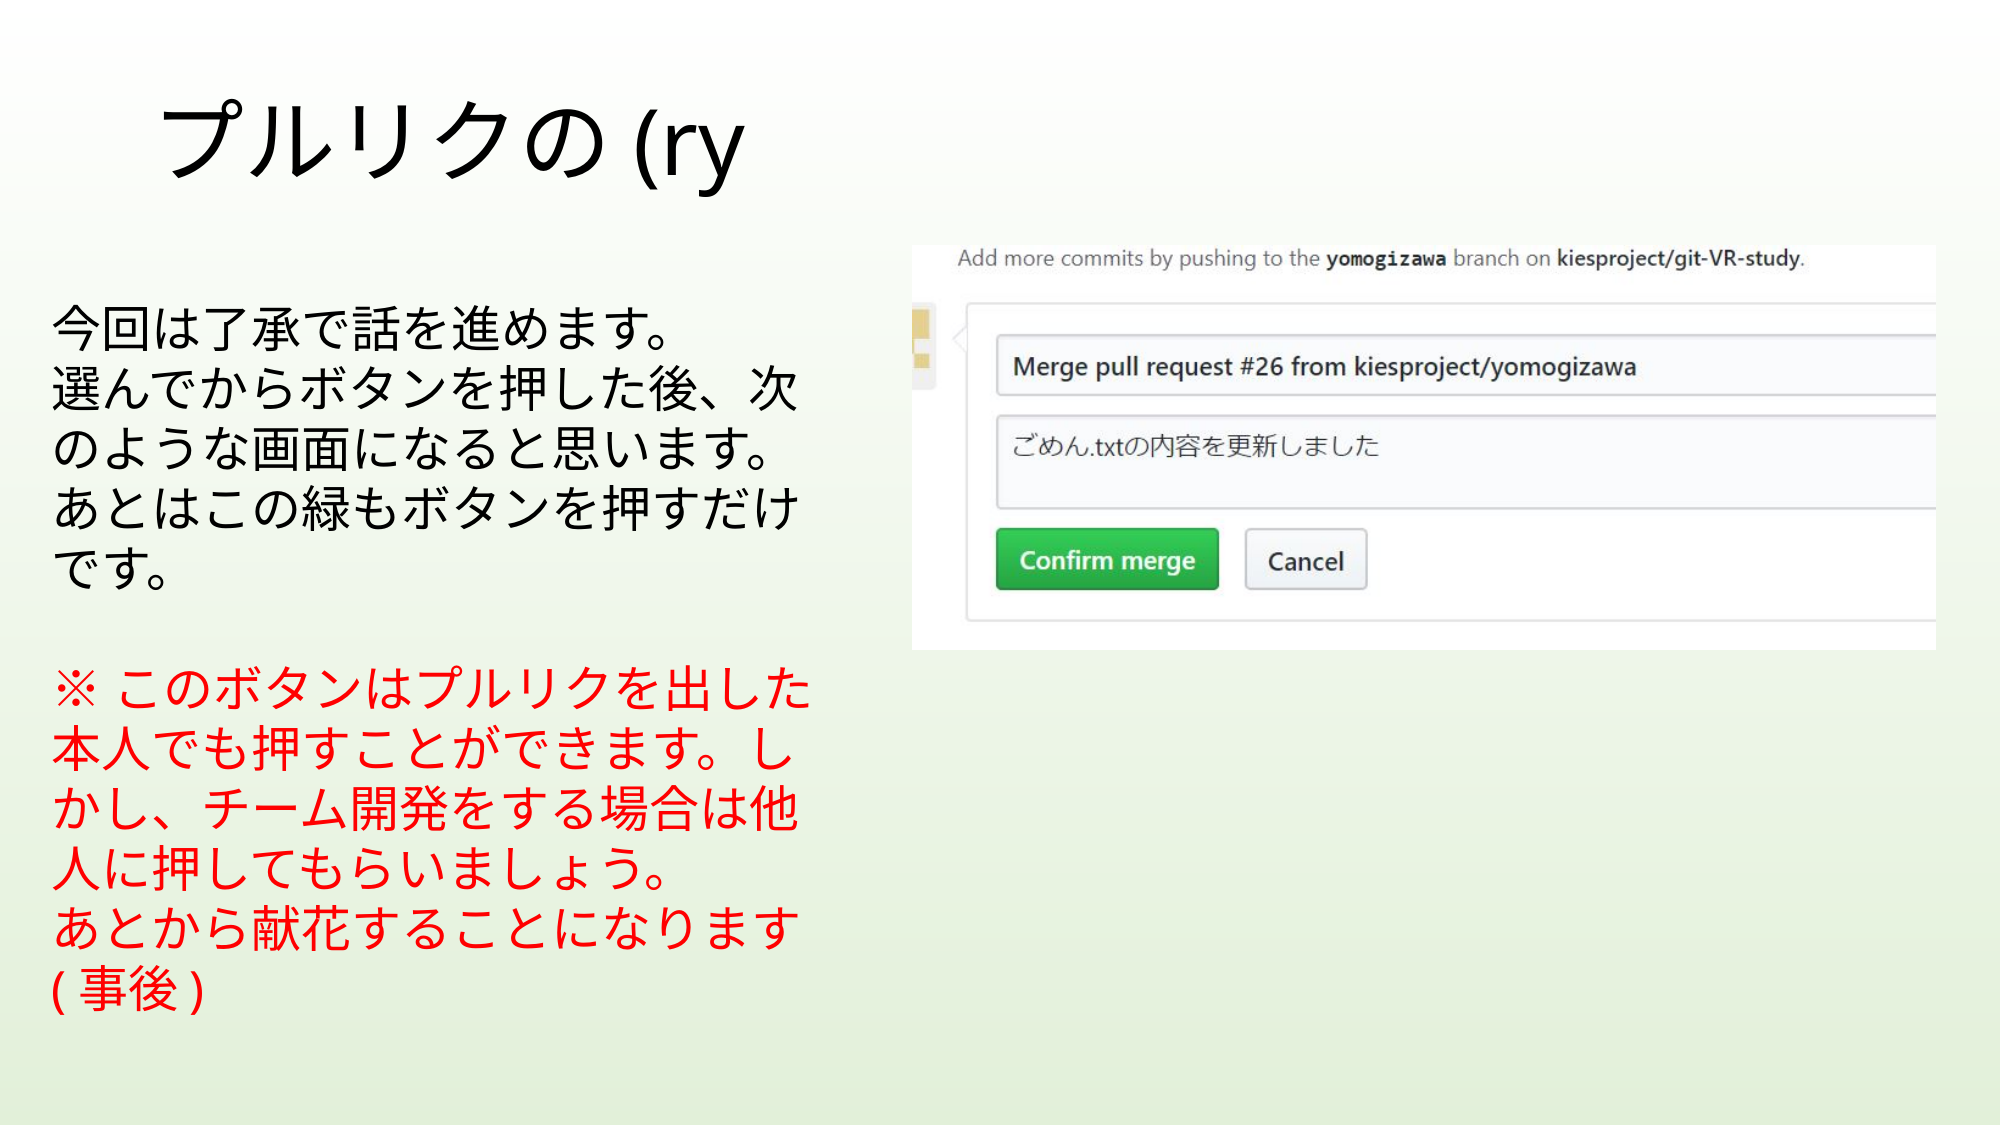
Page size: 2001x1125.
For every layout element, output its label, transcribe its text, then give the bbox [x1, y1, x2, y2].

title プルリクの(ry [137, 59, 1863, 232]
text_box 今回は了承で話を進めます。 選んでからボタンを押した後、次のような画面になると思います。 あとはこの緑もボタンを押すだけです。 ※このボタンはプルリクを出した本人でも押すことができます。しかし、チーム開発をする場合は他人に押してもらいましょう。 あとから献花することになります(事後) [36, 289, 852, 1025]
picture [912, 245, 1936, 650]
